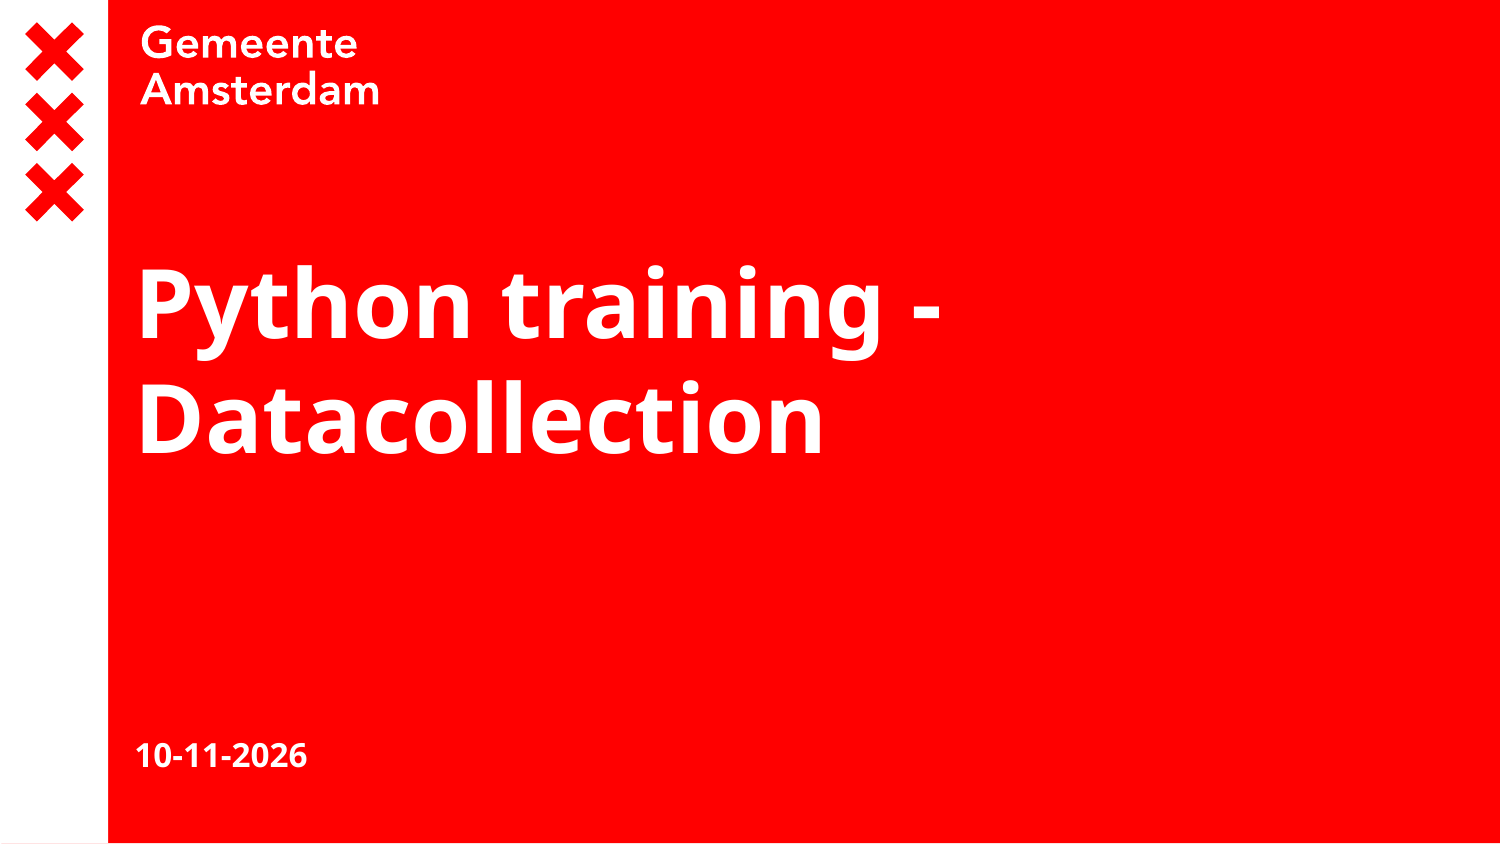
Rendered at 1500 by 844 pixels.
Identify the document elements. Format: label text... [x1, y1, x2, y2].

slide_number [134, 733, 395, 774]
title Python training - Datacollection [134, 242, 1340, 469]
